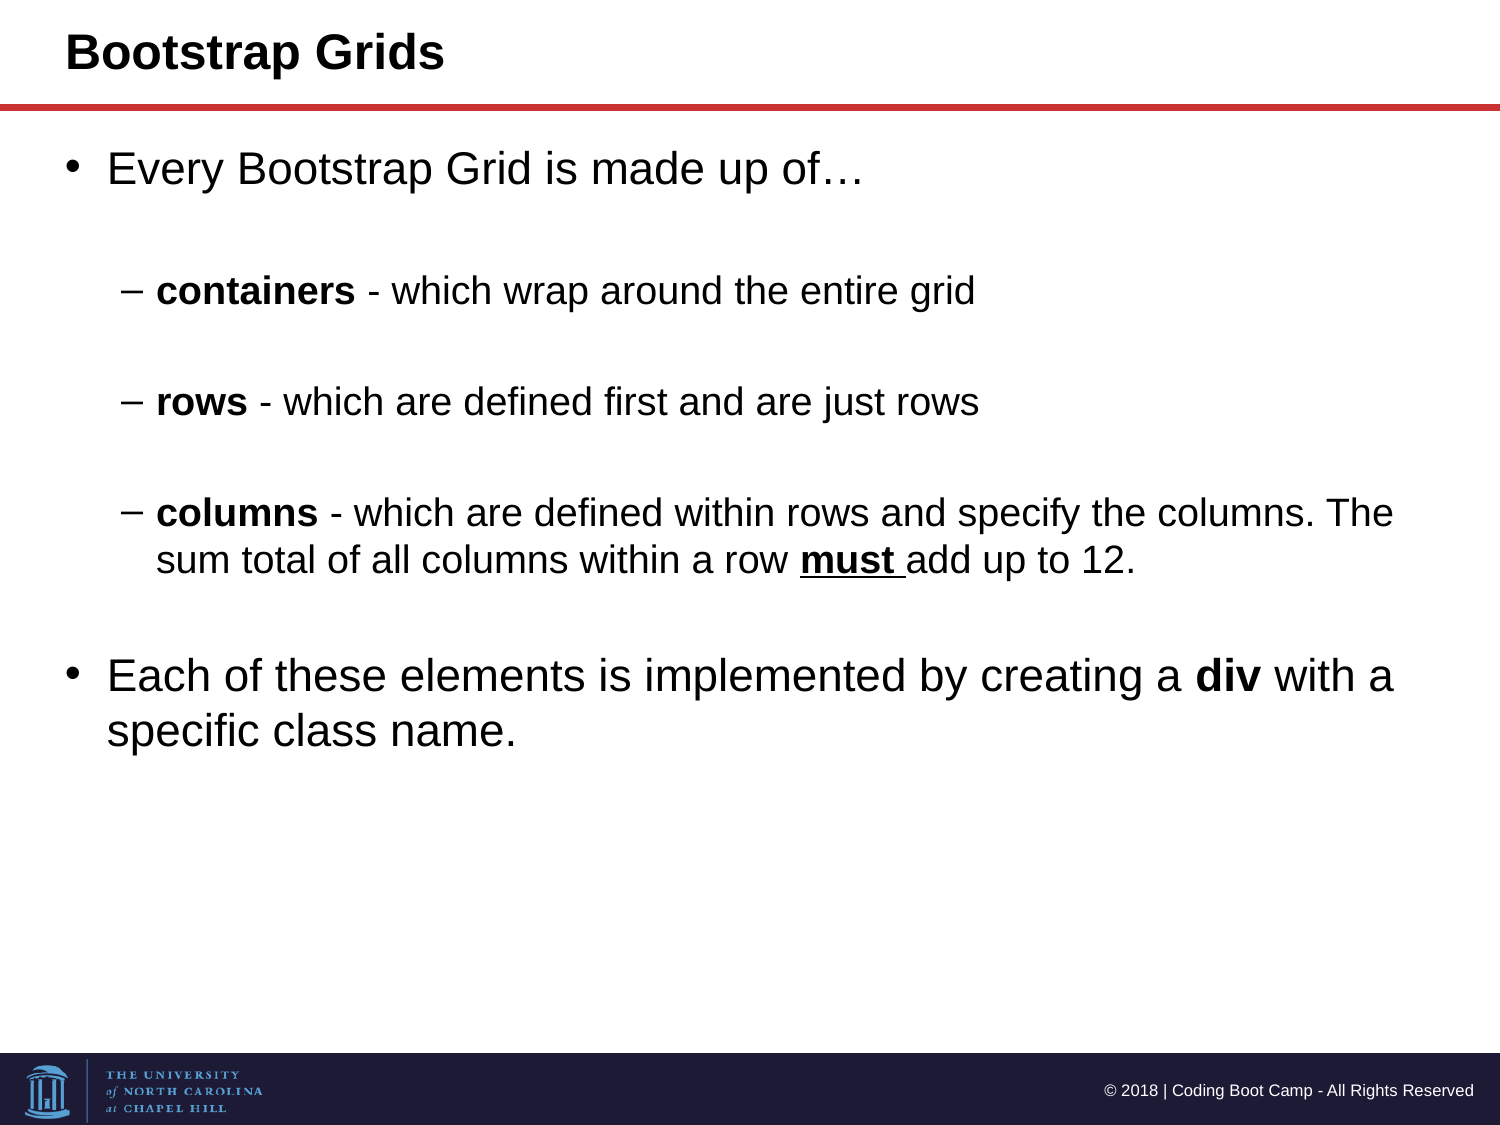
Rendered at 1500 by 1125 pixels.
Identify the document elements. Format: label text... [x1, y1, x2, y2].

text_box Every Bootstrap Grid is made up of… containers - which wrap around the entire grid rows - which are defined first and are just rows columns - which are defined within rows and specify the columns. The sum total of all columns within a row must add up to 12. Each of these elements is implemented by creating a div with a specific class name. [49, 131, 1475, 844]
picture [24, 1058, 263, 1123]
title Bootstrap Grids [50, 0, 948, 108]
